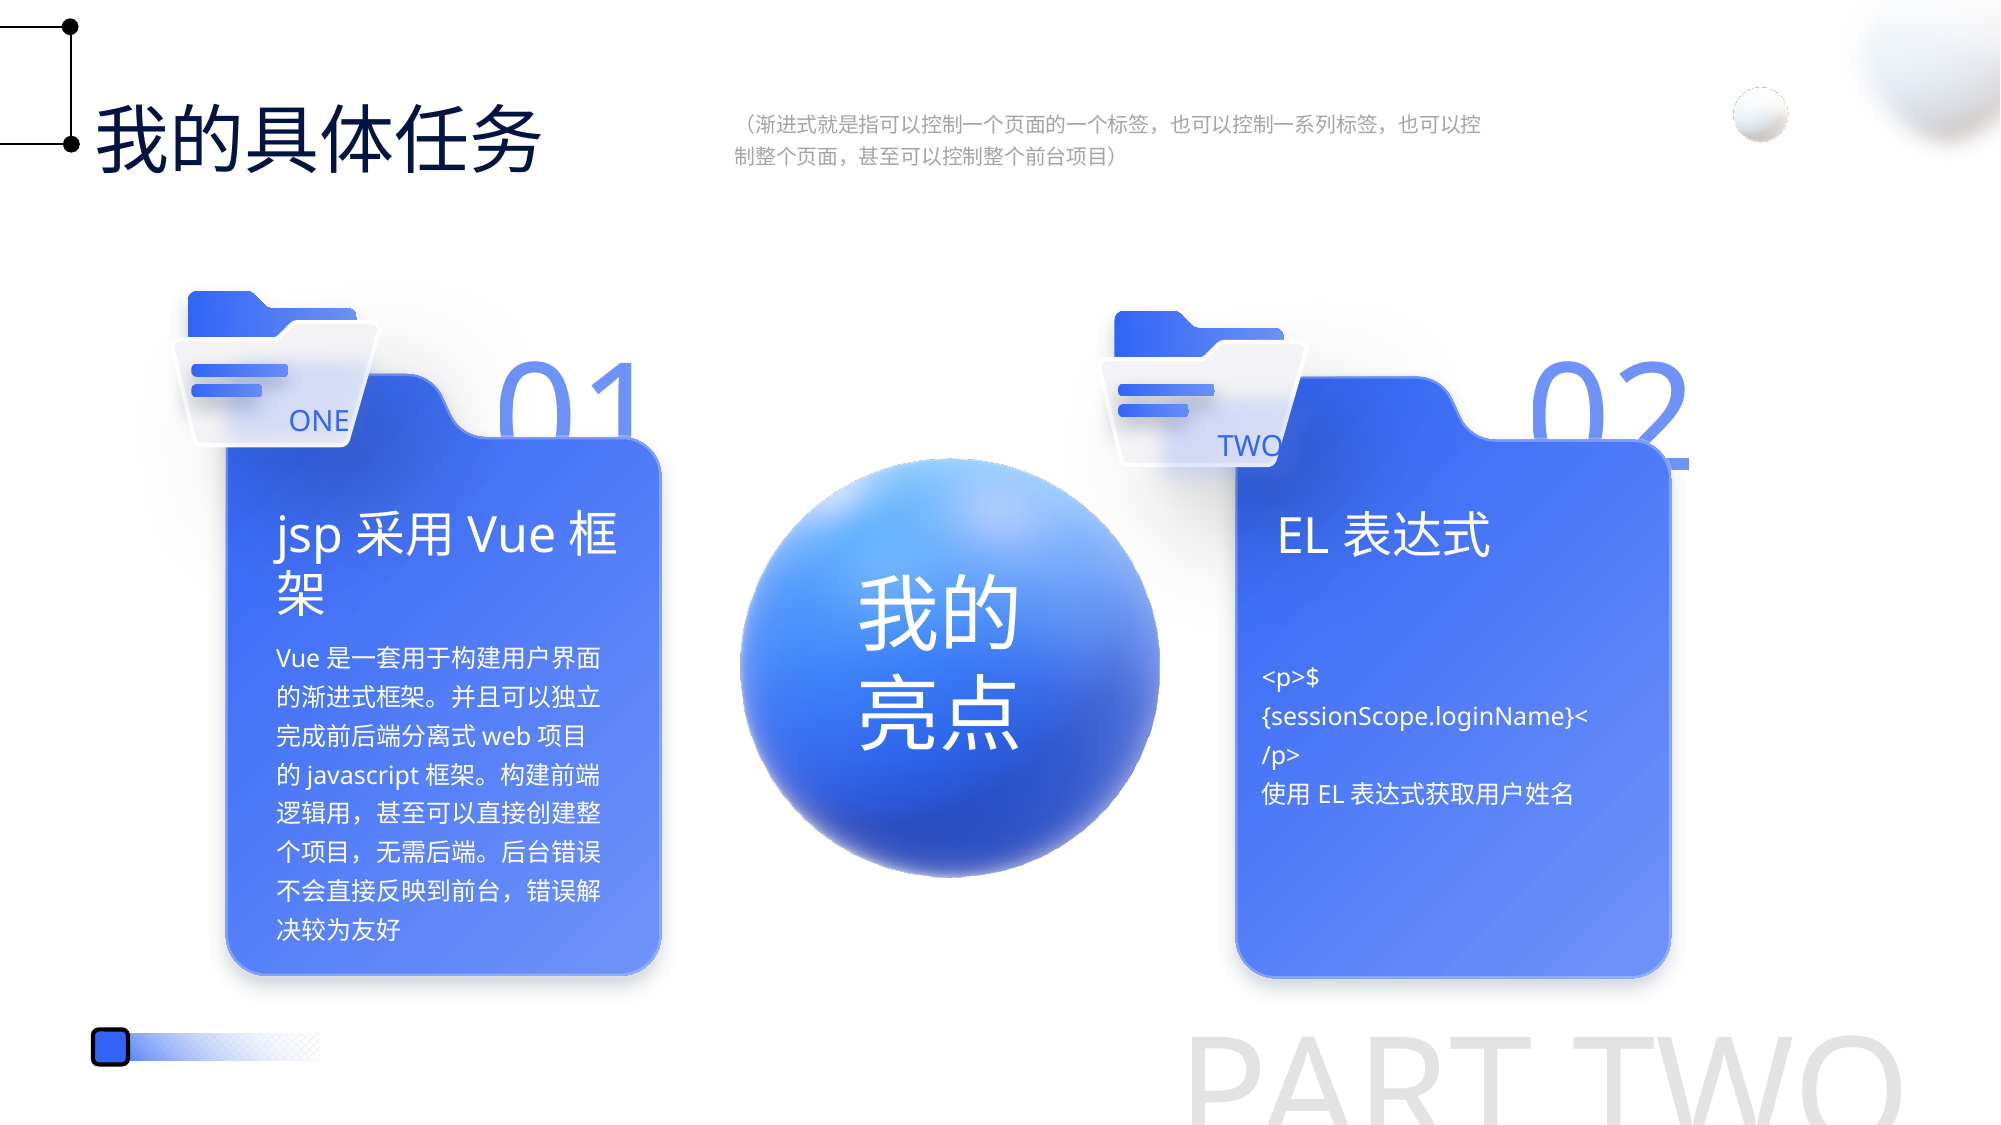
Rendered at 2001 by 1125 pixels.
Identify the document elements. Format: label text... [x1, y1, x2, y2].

text_box Vue是一套用于构建用户界面的渐进式框架。并且可以独立完成前后端分离式web项目的javascript框架。构建前端逻辑用，甚至可以直接创建整个项目，无需后端。后台错误不会直接反映到前台，错误解决较为友好 [276, 633, 611, 945]
text_box 02 [1452, 265, 1698, 500]
text_box 01 [419, 265, 665, 460]
text_box [1234, 375, 1673, 980]
picture [178, 326, 433, 503]
text_box （渐进式就是指可以控制一个页面的一个标签，也可以控制一系列标签，也可以控制整个页面，甚至可以控制整个前台项目） [734, 103, 1492, 169]
text_box jsp采用Vue框架 [276, 502, 627, 623]
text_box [0, 18, 80, 153]
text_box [89, 1026, 320, 1086]
picture [717, 363, 1368, 900]
picture [1731, 85, 1790, 144]
text_box 我的具体任务 [94, 92, 545, 183]
text_box <p>${sessionScope.loginName}</p> 使用EL表达式获取用户姓名 [1261, 652, 1597, 809]
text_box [172, 290, 380, 446]
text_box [1099, 310, 1307, 435]
text_box EL表达式 [1276, 503, 1493, 564]
text_box PART TWO [1145, 994, 1911, 1125]
text_box [224, 435, 663, 977]
picture [1831, 0, 2000, 172]
